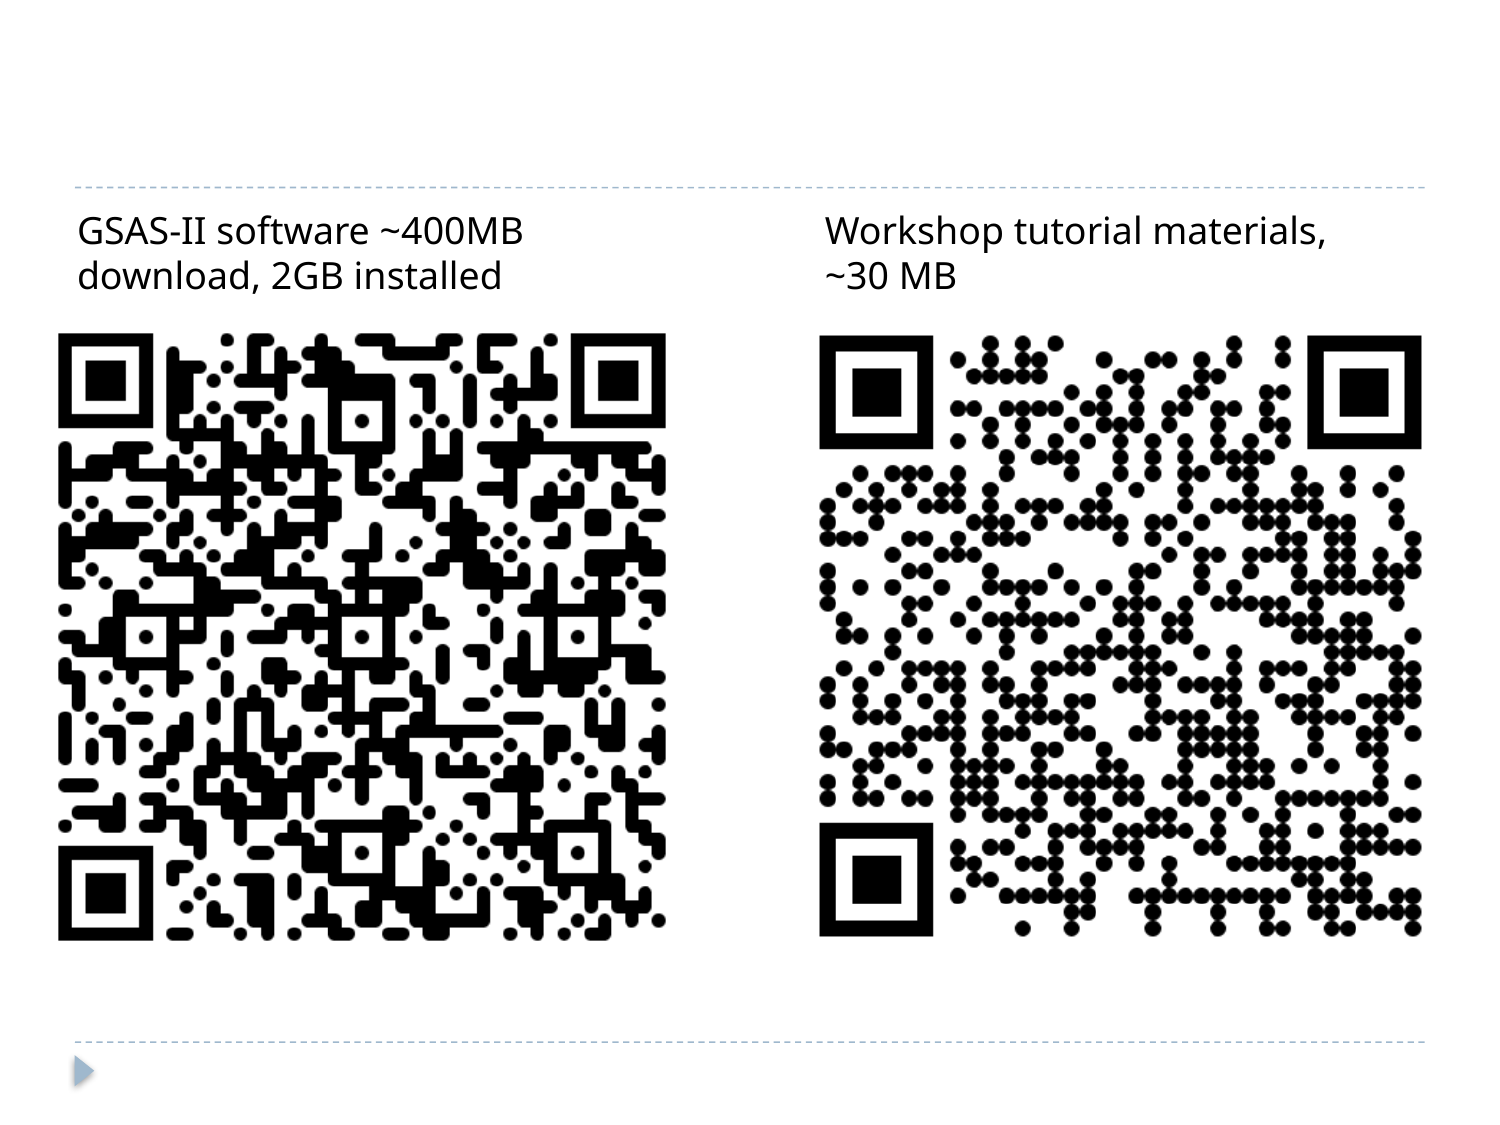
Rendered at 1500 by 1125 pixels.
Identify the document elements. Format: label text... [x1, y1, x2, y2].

text_box GSAS-II software ~400MB download, 2GB installed [62, 199, 690, 305]
picture [49, 324, 670, 951]
text_box Workshop tutorial materials, ~30 MB [810, 199, 1386, 305]
picture [812, 324, 1426, 951]
